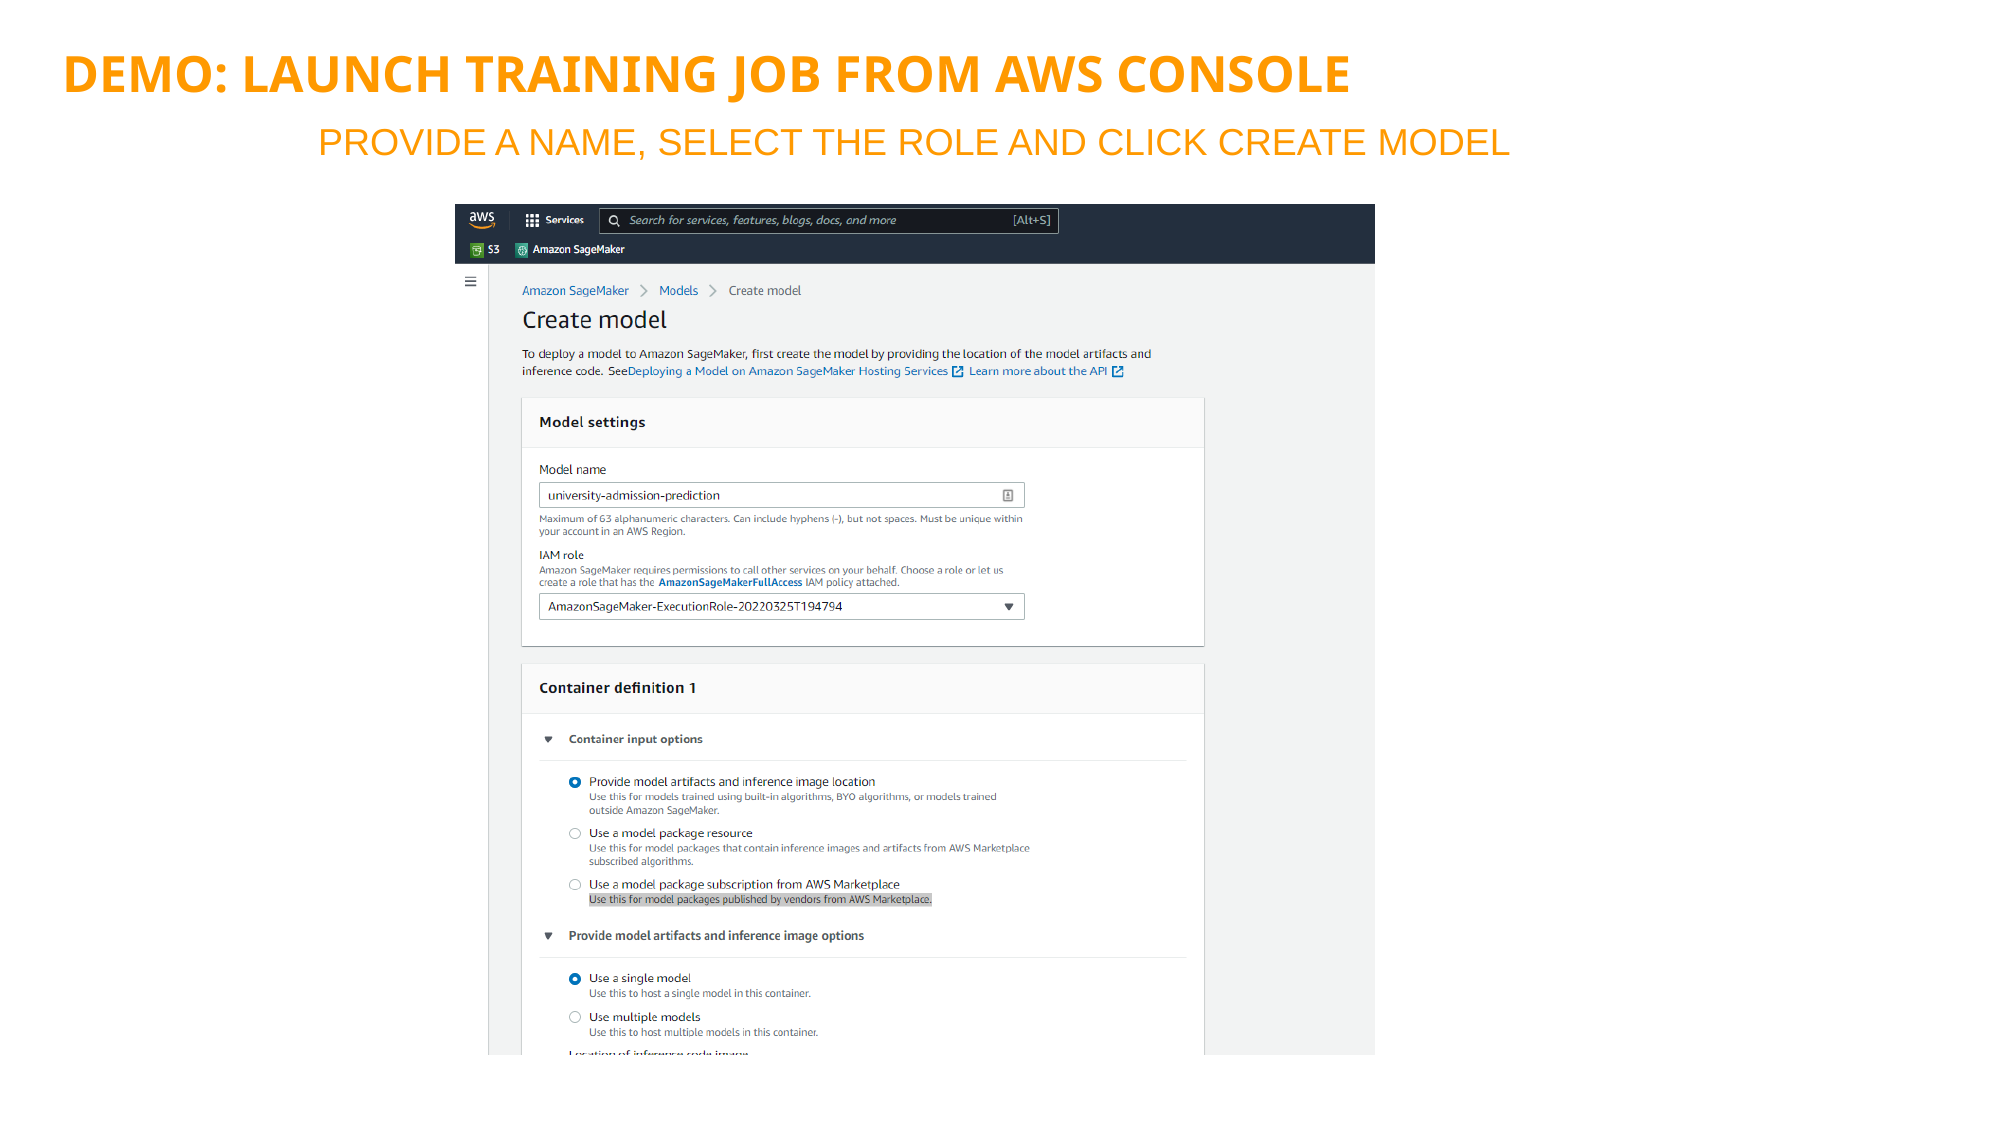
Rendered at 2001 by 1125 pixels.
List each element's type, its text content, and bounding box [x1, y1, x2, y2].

text_box PROVIDE A NAME, SELECT THE ROLE AND CLICK CREATE MODEL [219, 110, 1611, 171]
text_box DEMO: LAUNCH TRAINING JOB FROM AWS CONSOLE [55, 34, 1668, 110]
picture [454, 204, 1375, 1055]
